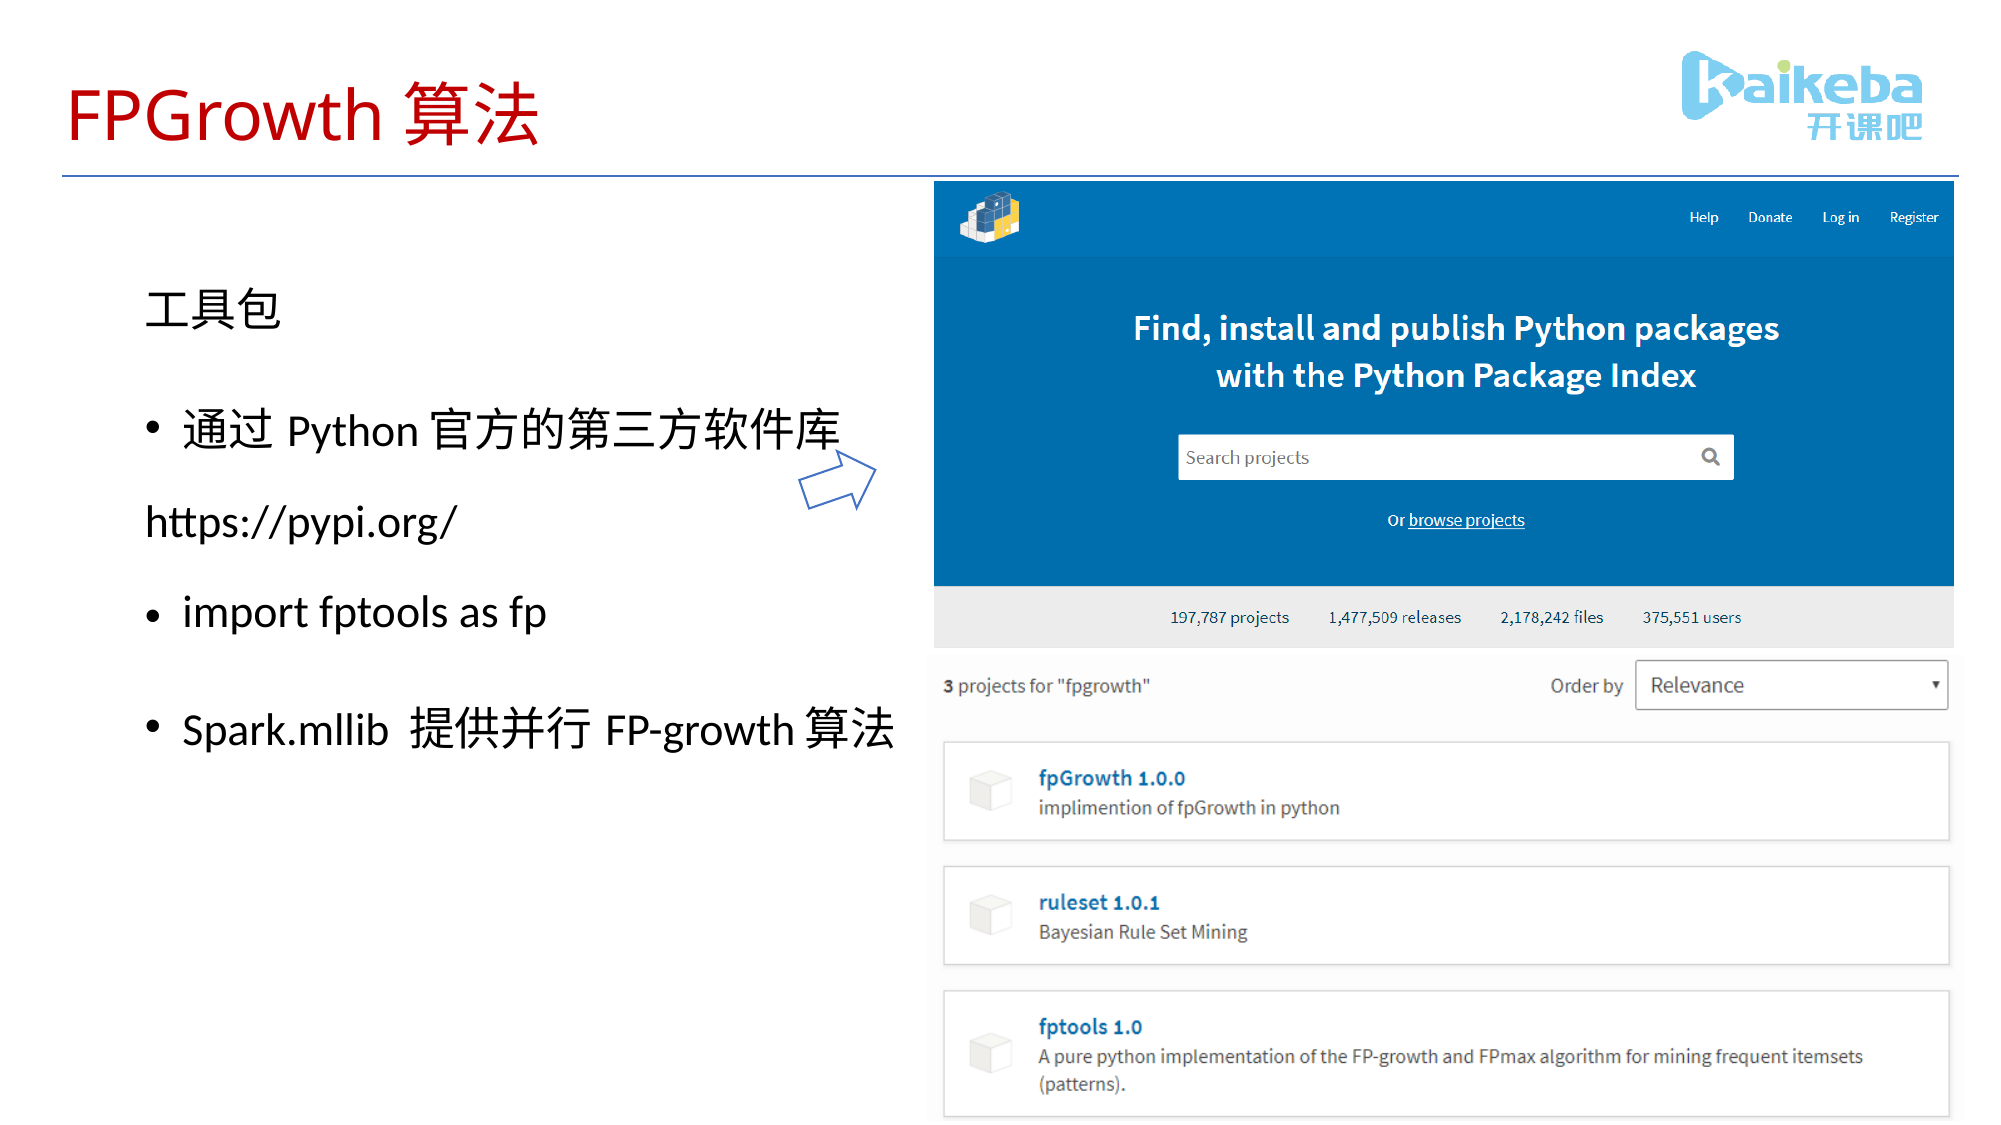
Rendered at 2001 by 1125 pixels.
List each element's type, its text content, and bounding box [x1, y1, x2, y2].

picture [926, 655, 1966, 1121]
text_box 工具包 通过Python官方的第三方软件库 https://pypi.org/ import fptools as fp Spark.mllib 提供并行FP-growth算法 [137, 232, 923, 947]
text_box [799, 451, 876, 509]
title FPGrowth算法 [57, 59, 1728, 167]
picture [934, 180, 1954, 649]
text_box [1653, 21, 1950, 167]
